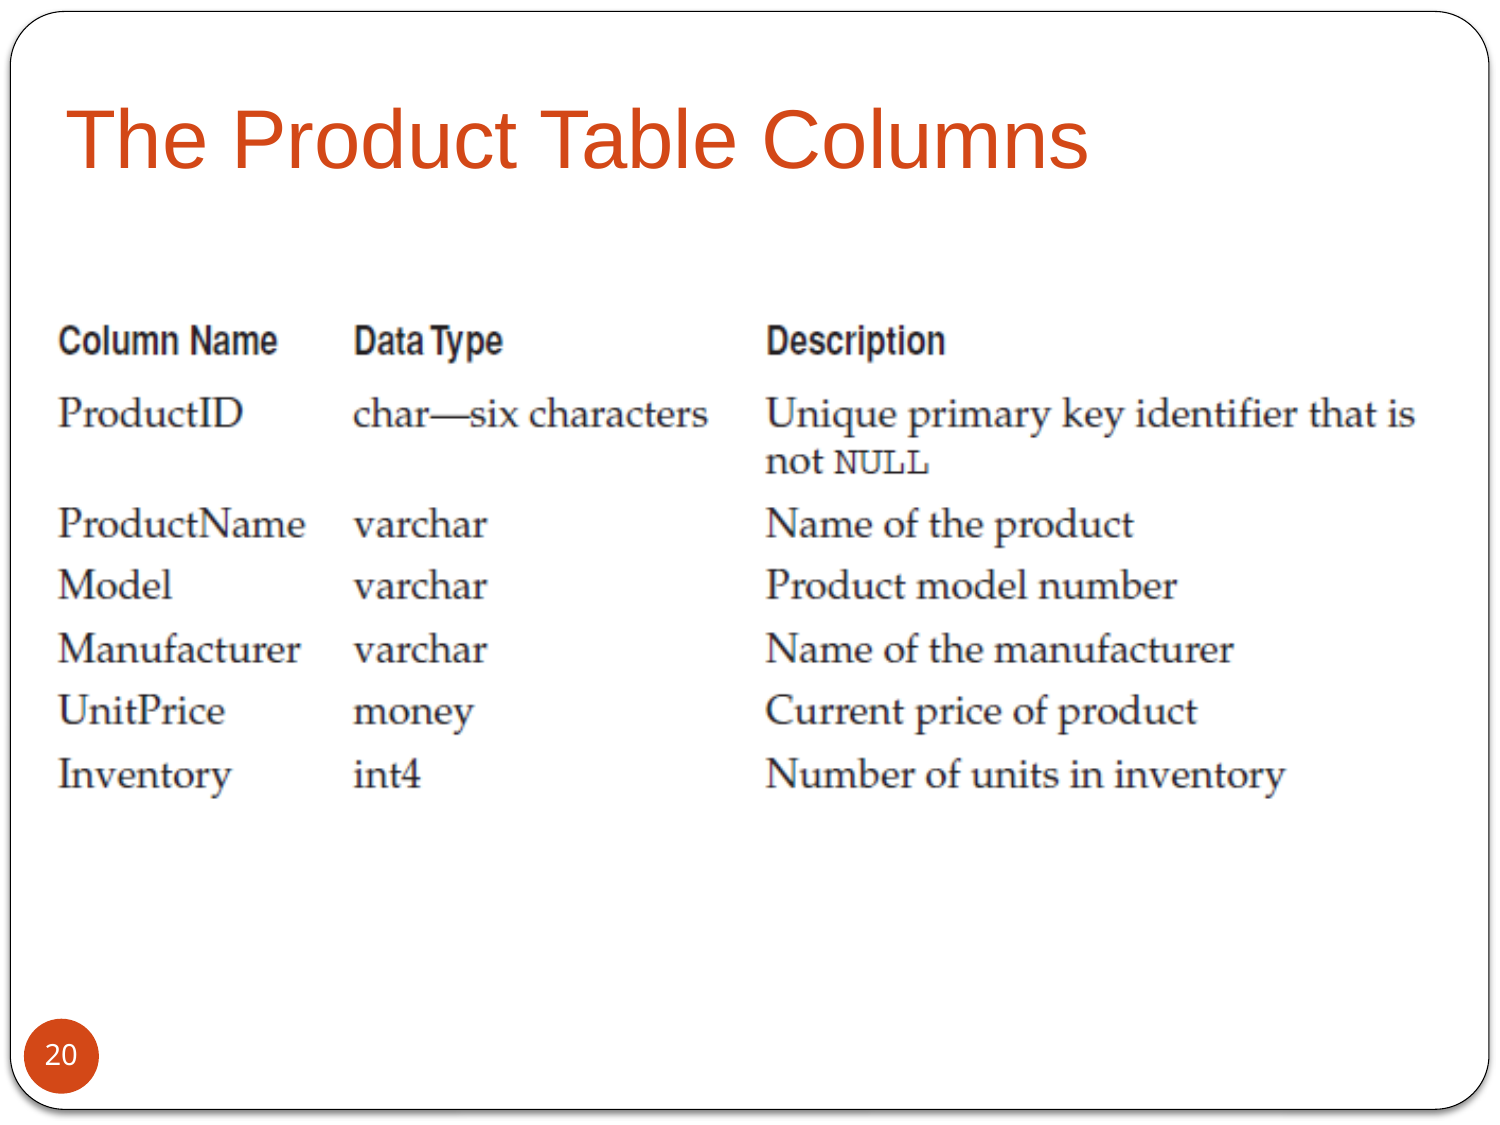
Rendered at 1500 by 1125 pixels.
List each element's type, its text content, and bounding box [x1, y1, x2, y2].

picture [49, 315, 1438, 818]
title The Product Table Columns [49, 44, 1426, 233]
slide_number 20 [23, 1018, 99, 1094]
